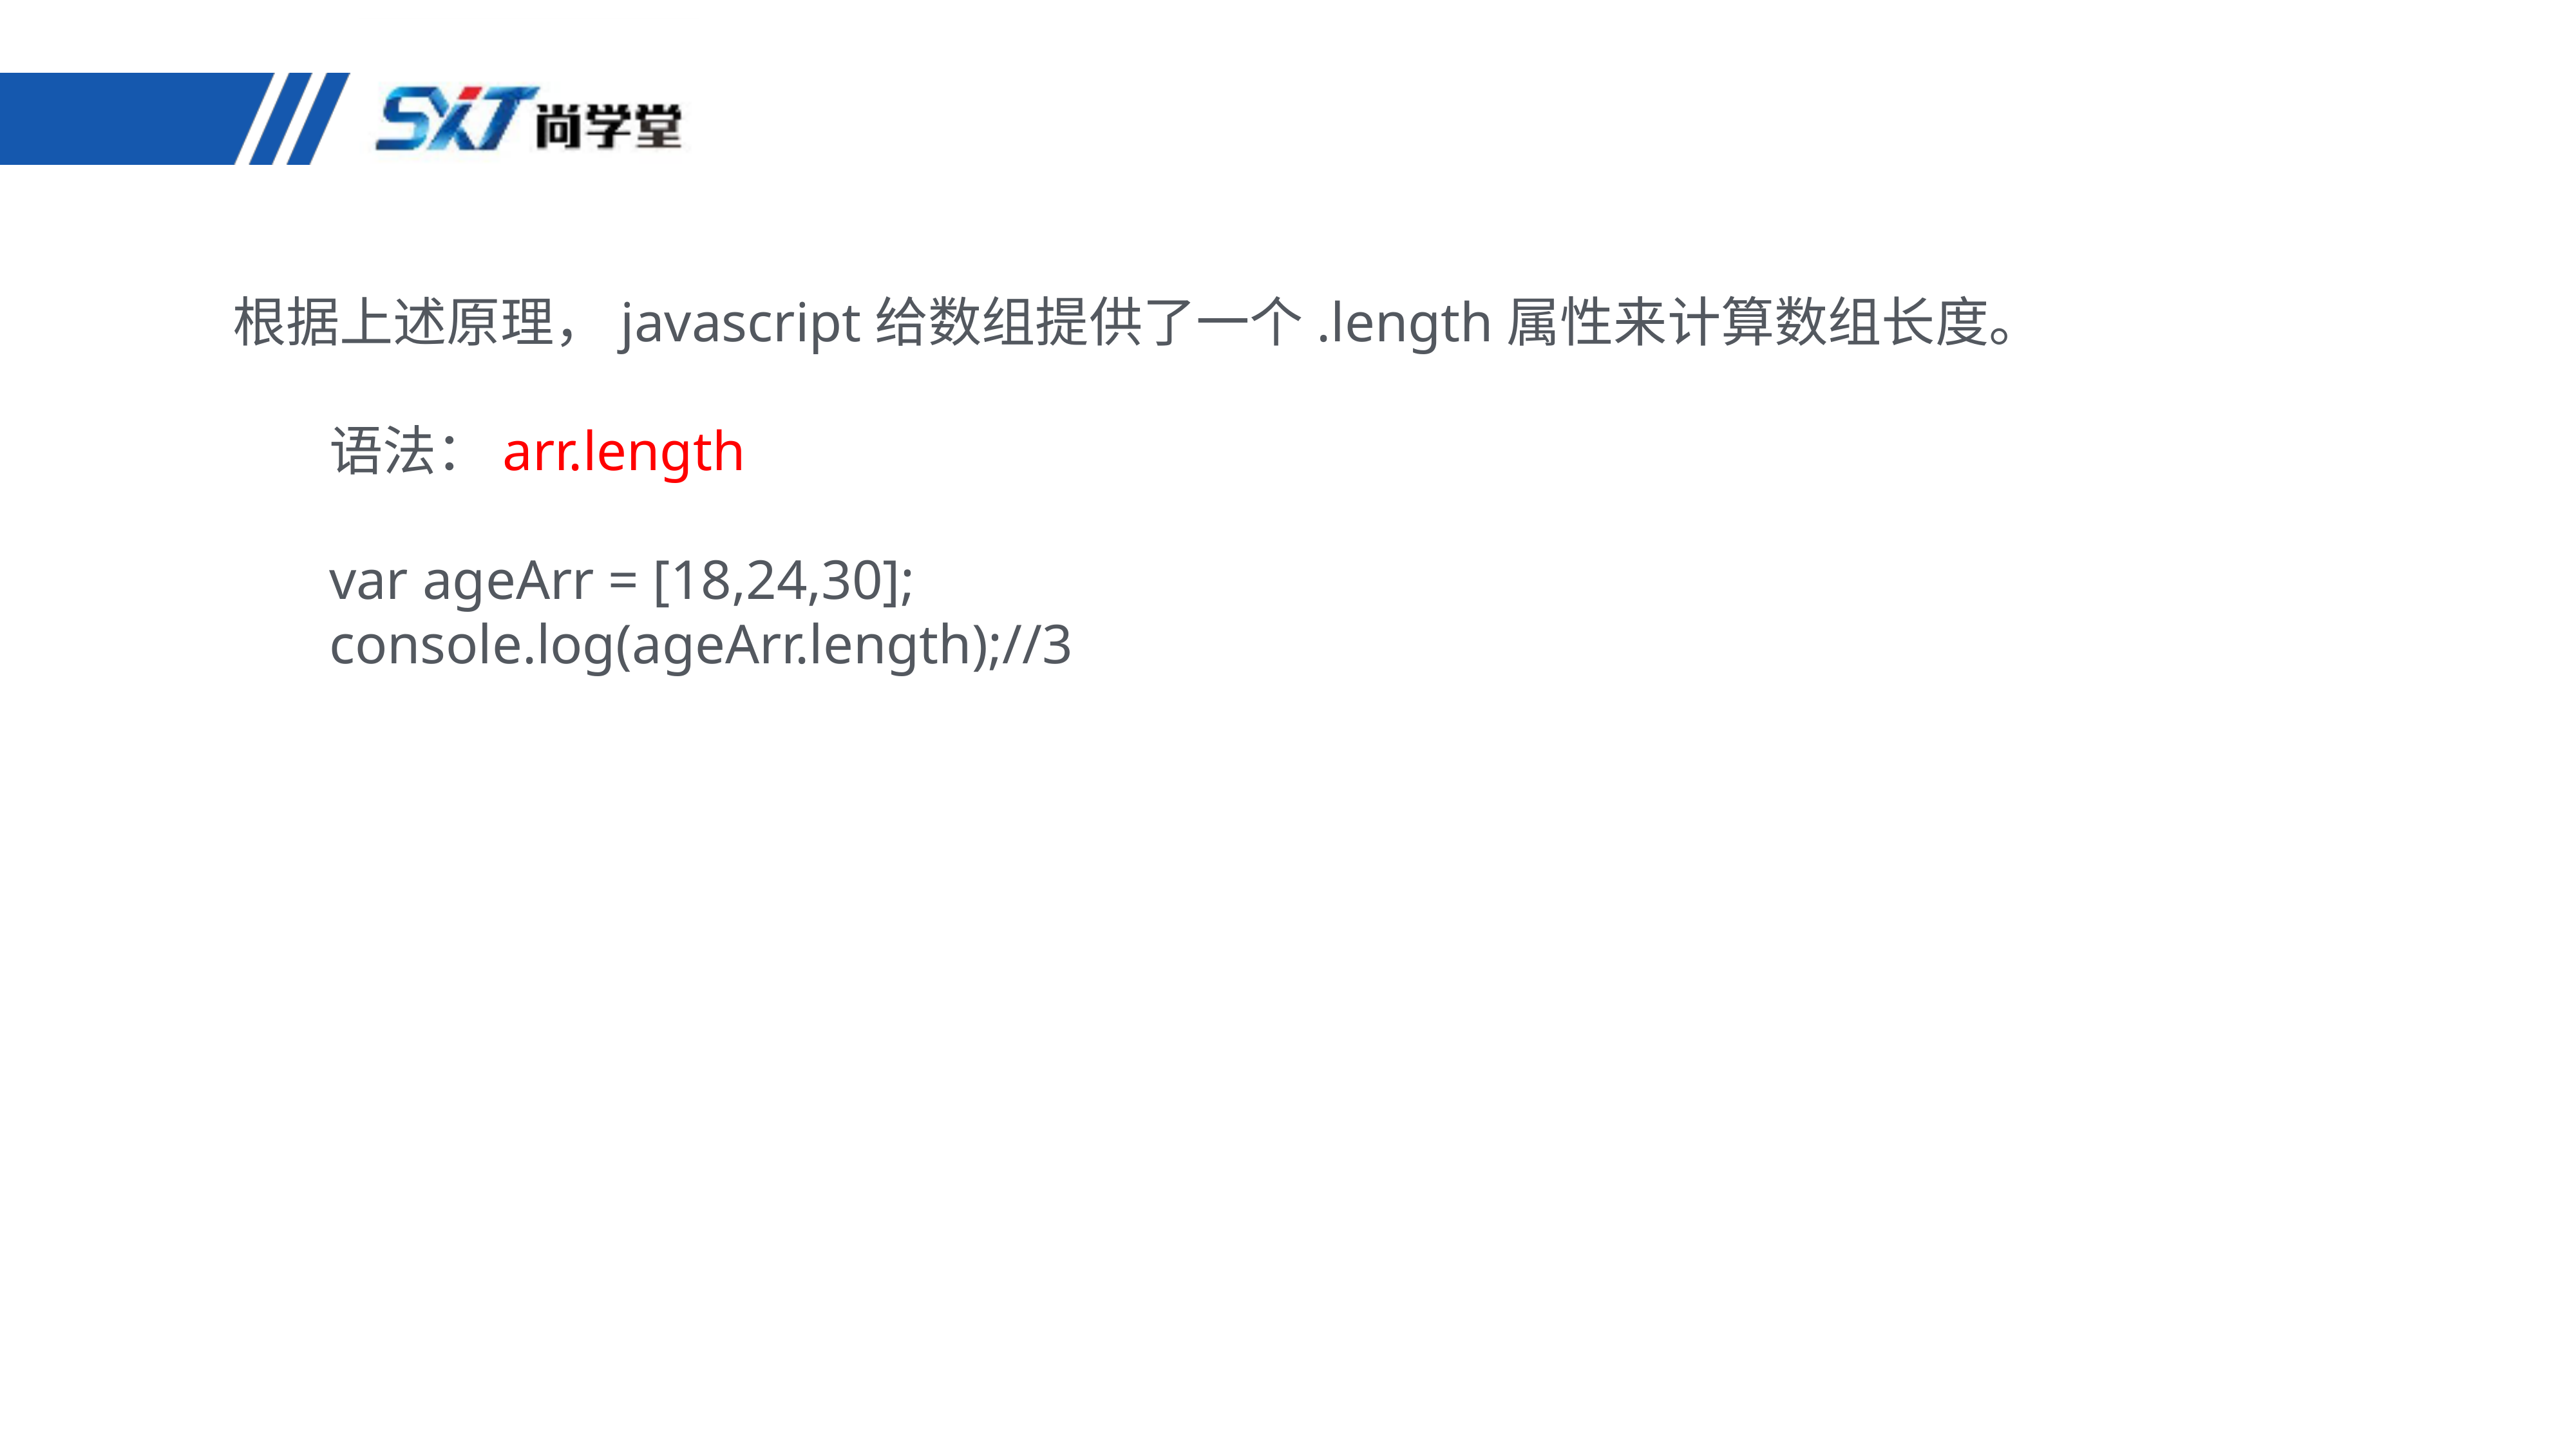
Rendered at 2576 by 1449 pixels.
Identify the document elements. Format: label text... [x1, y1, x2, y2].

text_box 根据上述原理，javascript给数组提供了一个.length属性来计算数组长度。 语法：arr.length var ageArr = [18,24,30]; console.log(ageArr.length);//3 [223, 283, 2338, 679]
picture [359, 17, 699, 242]
picture [0, 73, 350, 165]
